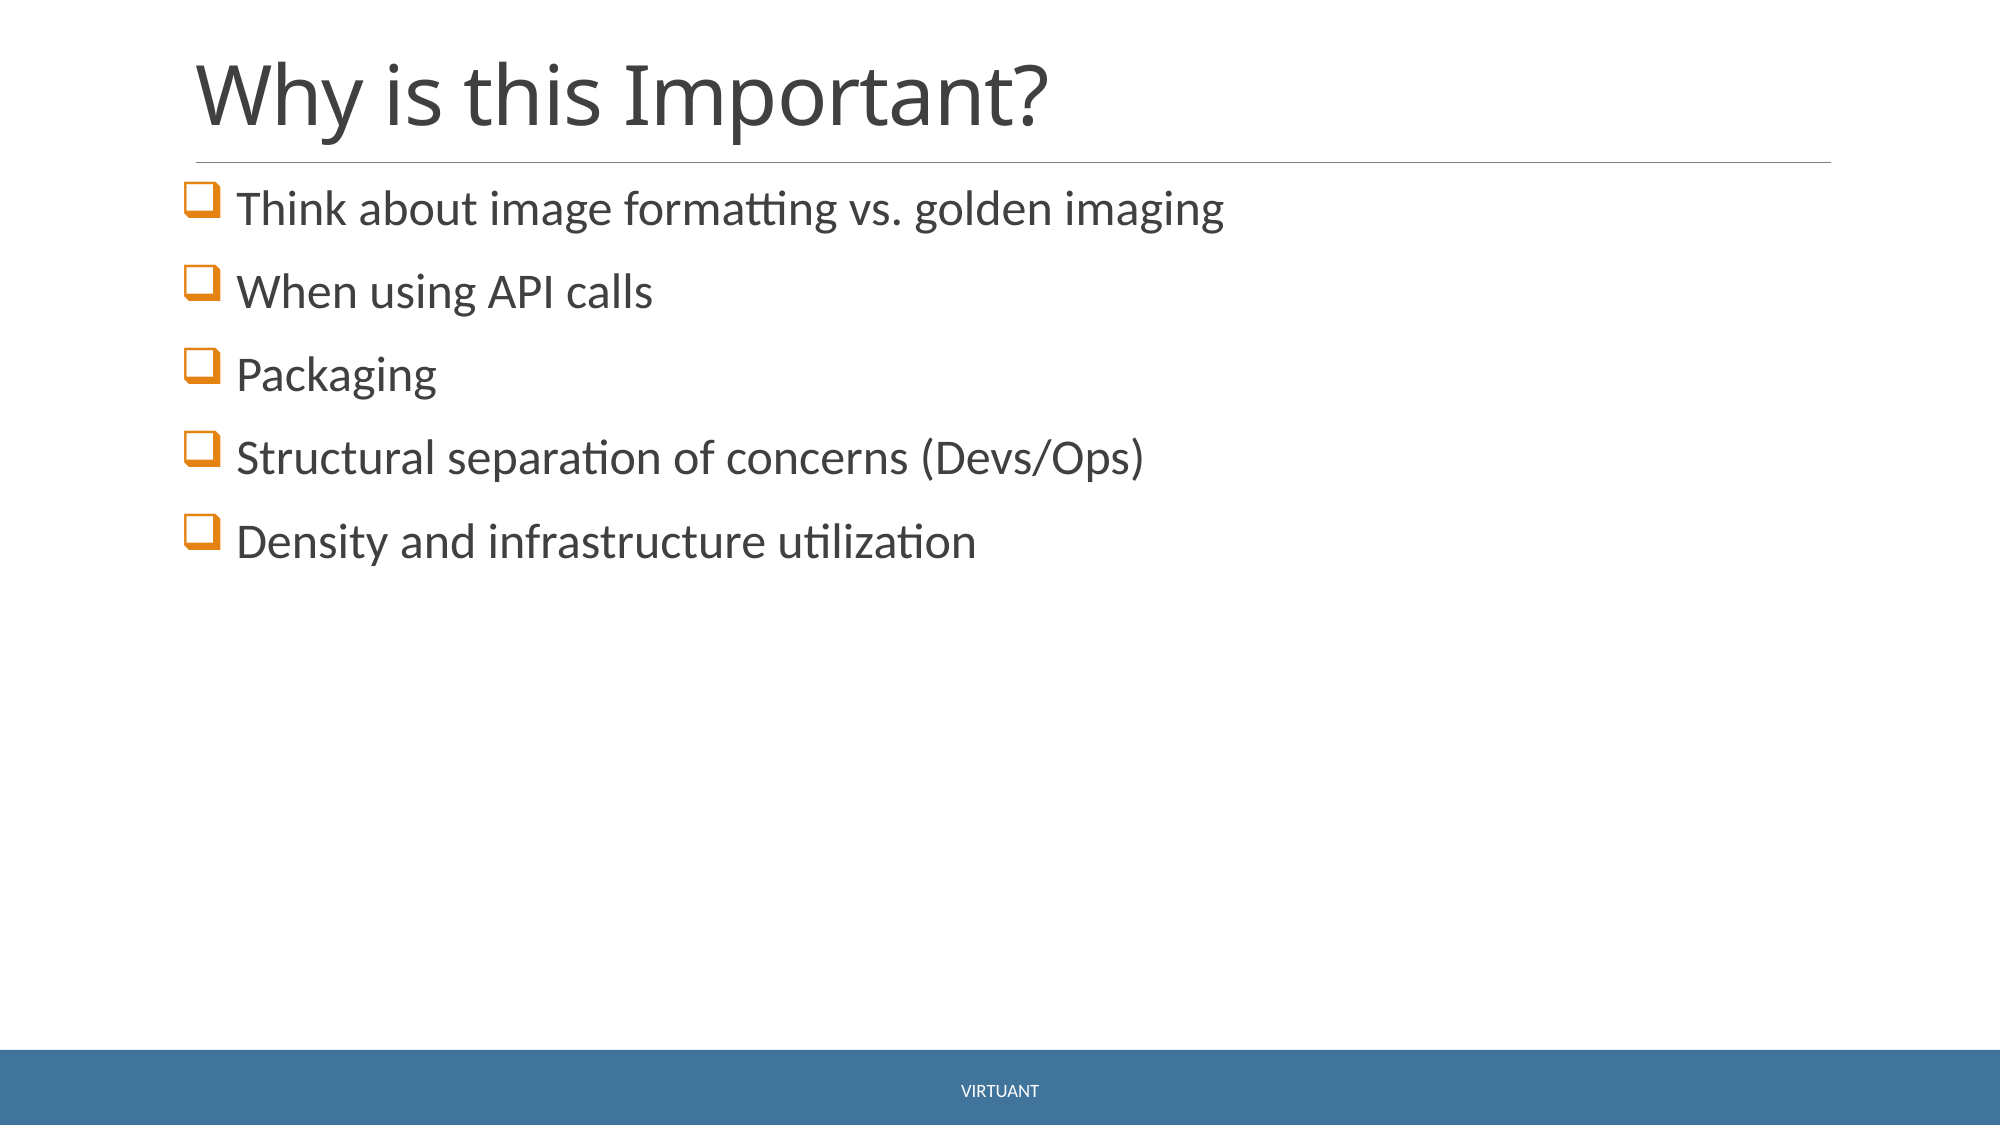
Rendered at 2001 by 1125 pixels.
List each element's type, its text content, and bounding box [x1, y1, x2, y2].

footer Virtuant [604, 1059, 1396, 1120]
list Think about image formatting vs. golden imaging When using API calls Packaging Structural separation of concerns (Devs/Ops) Density and infrastructure utilization [180, 174, 1830, 963]
title Why is this Important? [180, 47, 1830, 150]
